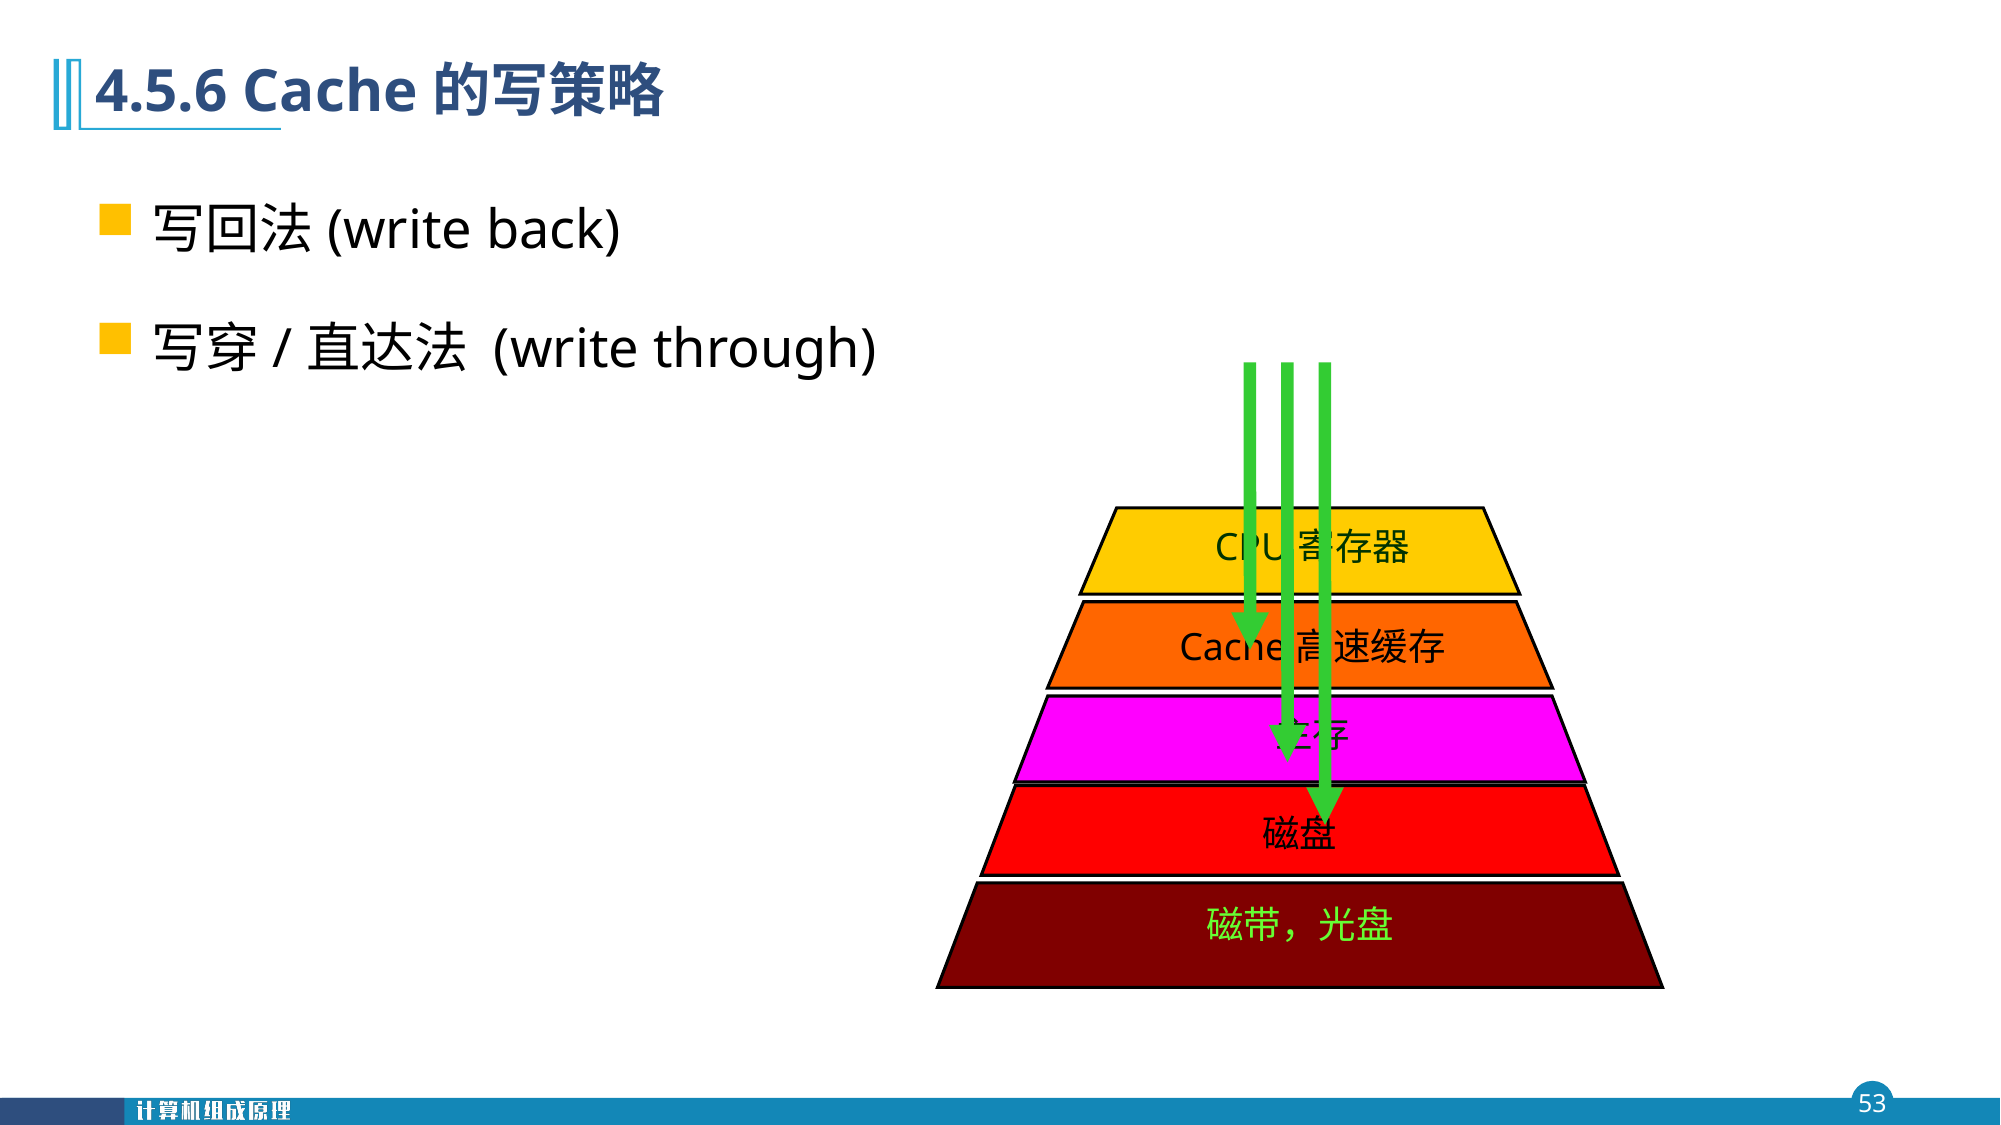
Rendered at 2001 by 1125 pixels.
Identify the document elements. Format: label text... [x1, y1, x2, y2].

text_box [937, 882, 1663, 988]
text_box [1014, 696, 1586, 796]
title 4.5.6 Cache的写策略 [80, 42, 1805, 144]
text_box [1047, 601, 1553, 696]
list 写回法(write back) 写穿/直达法 (write through) [80, 154, 1805, 1080]
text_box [1080, 507, 1520, 596]
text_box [981, 785, 1619, 884]
